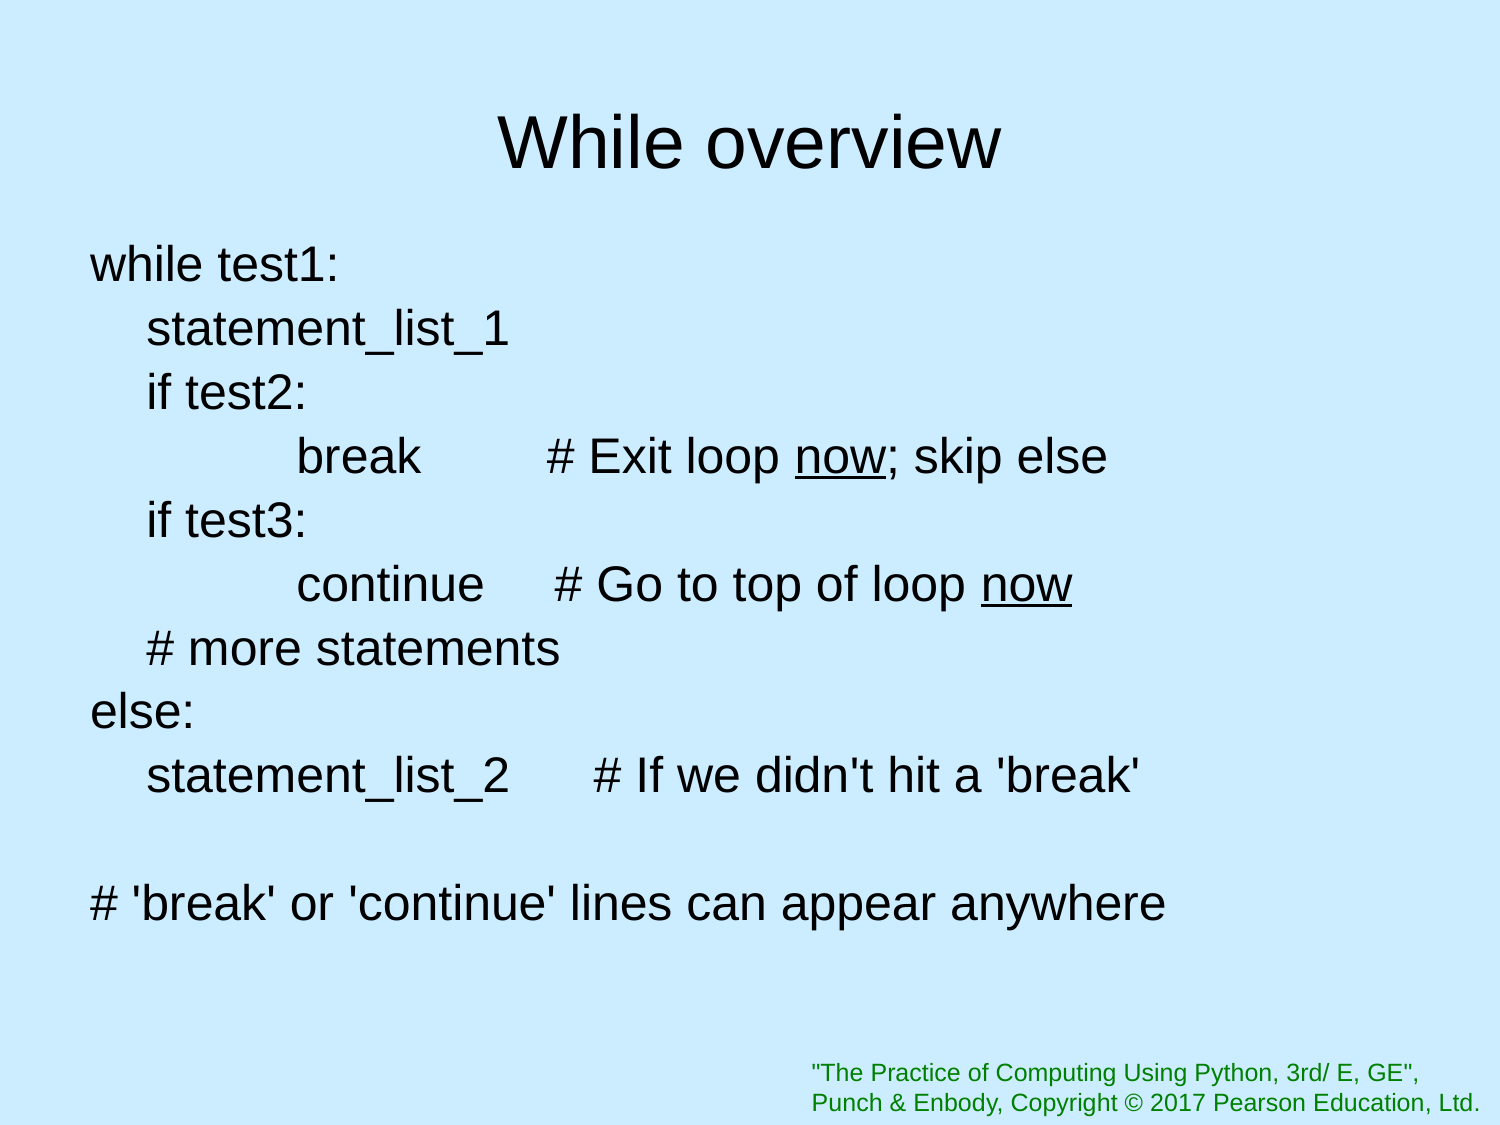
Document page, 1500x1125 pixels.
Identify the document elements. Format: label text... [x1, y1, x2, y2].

list while test1: statement_list_1 if test2: break # Exit loop now; skip else if test3: continue # Go to top of loop now # more statements else: statement_list_2 # If we didn't hit a 'break' # 'break' or 'continue' lines can appear anywhere [75, 230, 1425, 869]
title While overview [75, 45, 1425, 230]
